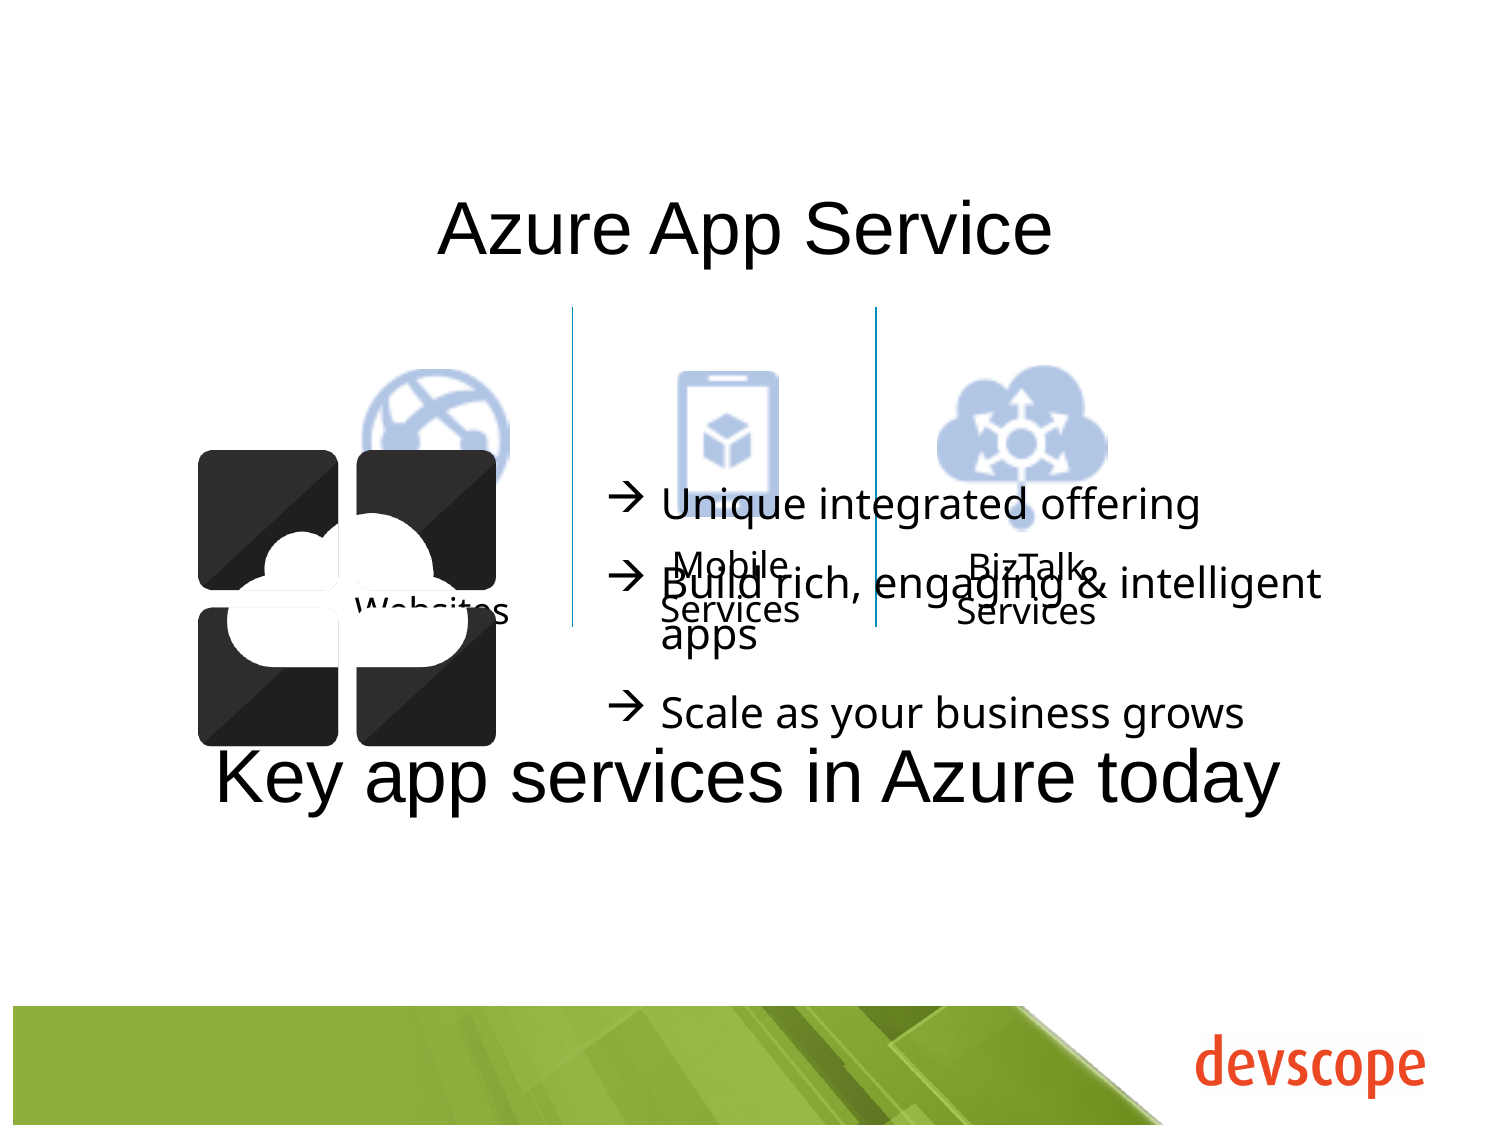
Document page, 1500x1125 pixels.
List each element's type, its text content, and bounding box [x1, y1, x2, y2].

picture [198, 450, 496, 748]
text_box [294, 369, 571, 655]
text_box Azure App Service [63, 172, 1428, 283]
picture [13, 1006, 1481, 1125]
text_box Key app services in Azure today [42, 730, 1454, 842]
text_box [572, 306, 869, 653]
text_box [875, 306, 1165, 655]
text_box Unique integrated offering Build rich, engaging & intelligent apps Scale as your business grows [590, 468, 1393, 745]
